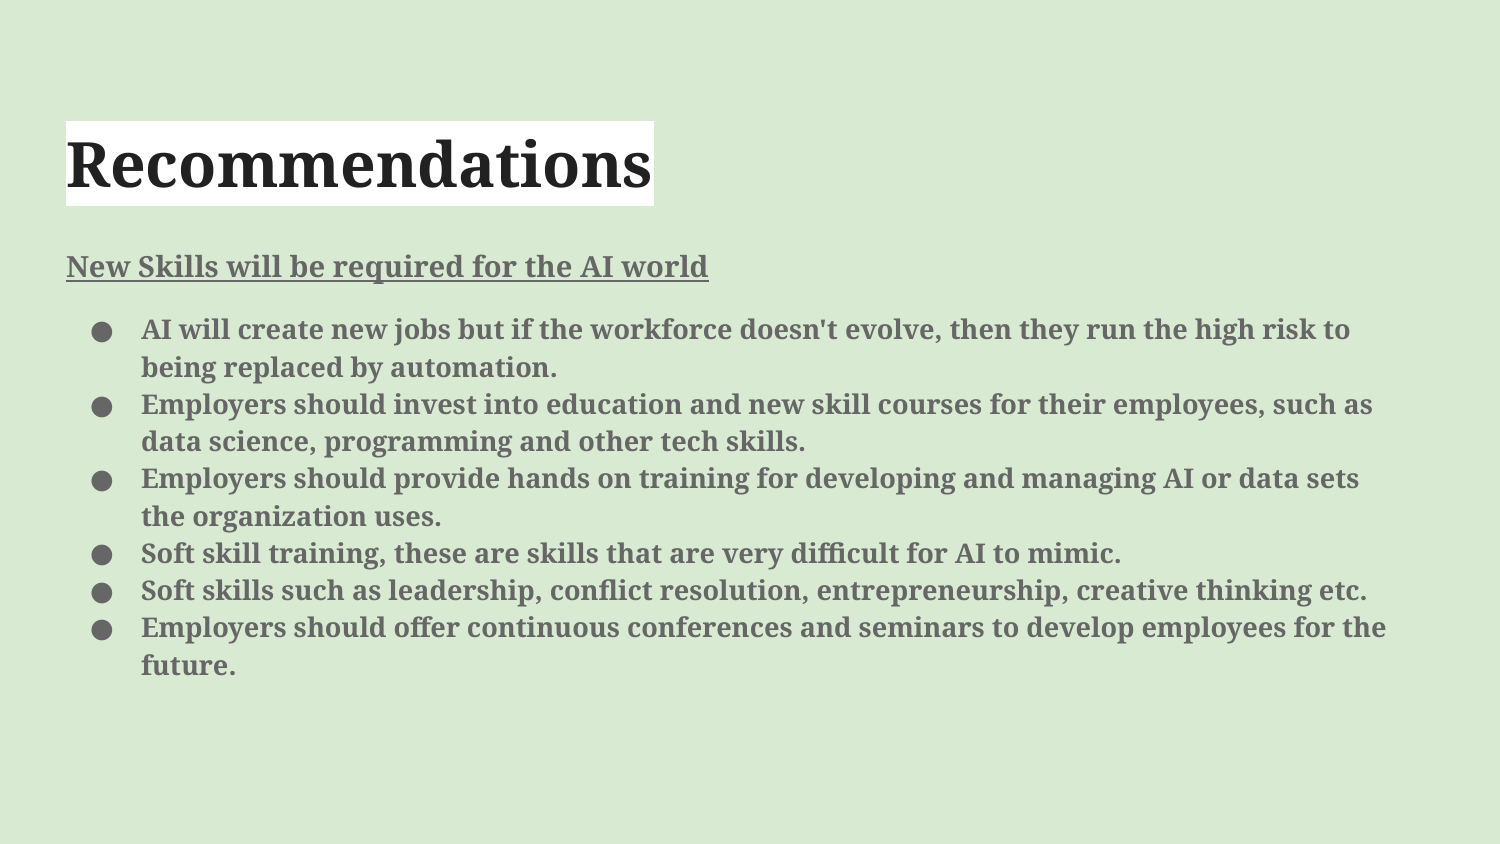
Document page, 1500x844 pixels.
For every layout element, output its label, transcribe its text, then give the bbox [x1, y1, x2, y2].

list New Skills will be required for the AI world AI will create new jobs but if the workforce doesn't evolve, then they run the high risk to being replaced by automation. Employers should invest into education and new skill courses for their employees, such as data science, programming and other tech skills. Employers should provide hands on training for developing and managing AI or data sets the organization uses. Soft skill training, these are skills that are very difficult for AI to mimic. Soft skills such as leadership, conflict resolution, entrepreneurship, creative thinking etc. Employers should offer continuous conferences and seminars to develop employees for the future. [51, 227, 1418, 750]
title Recommendations [51, 91, 672, 216]
